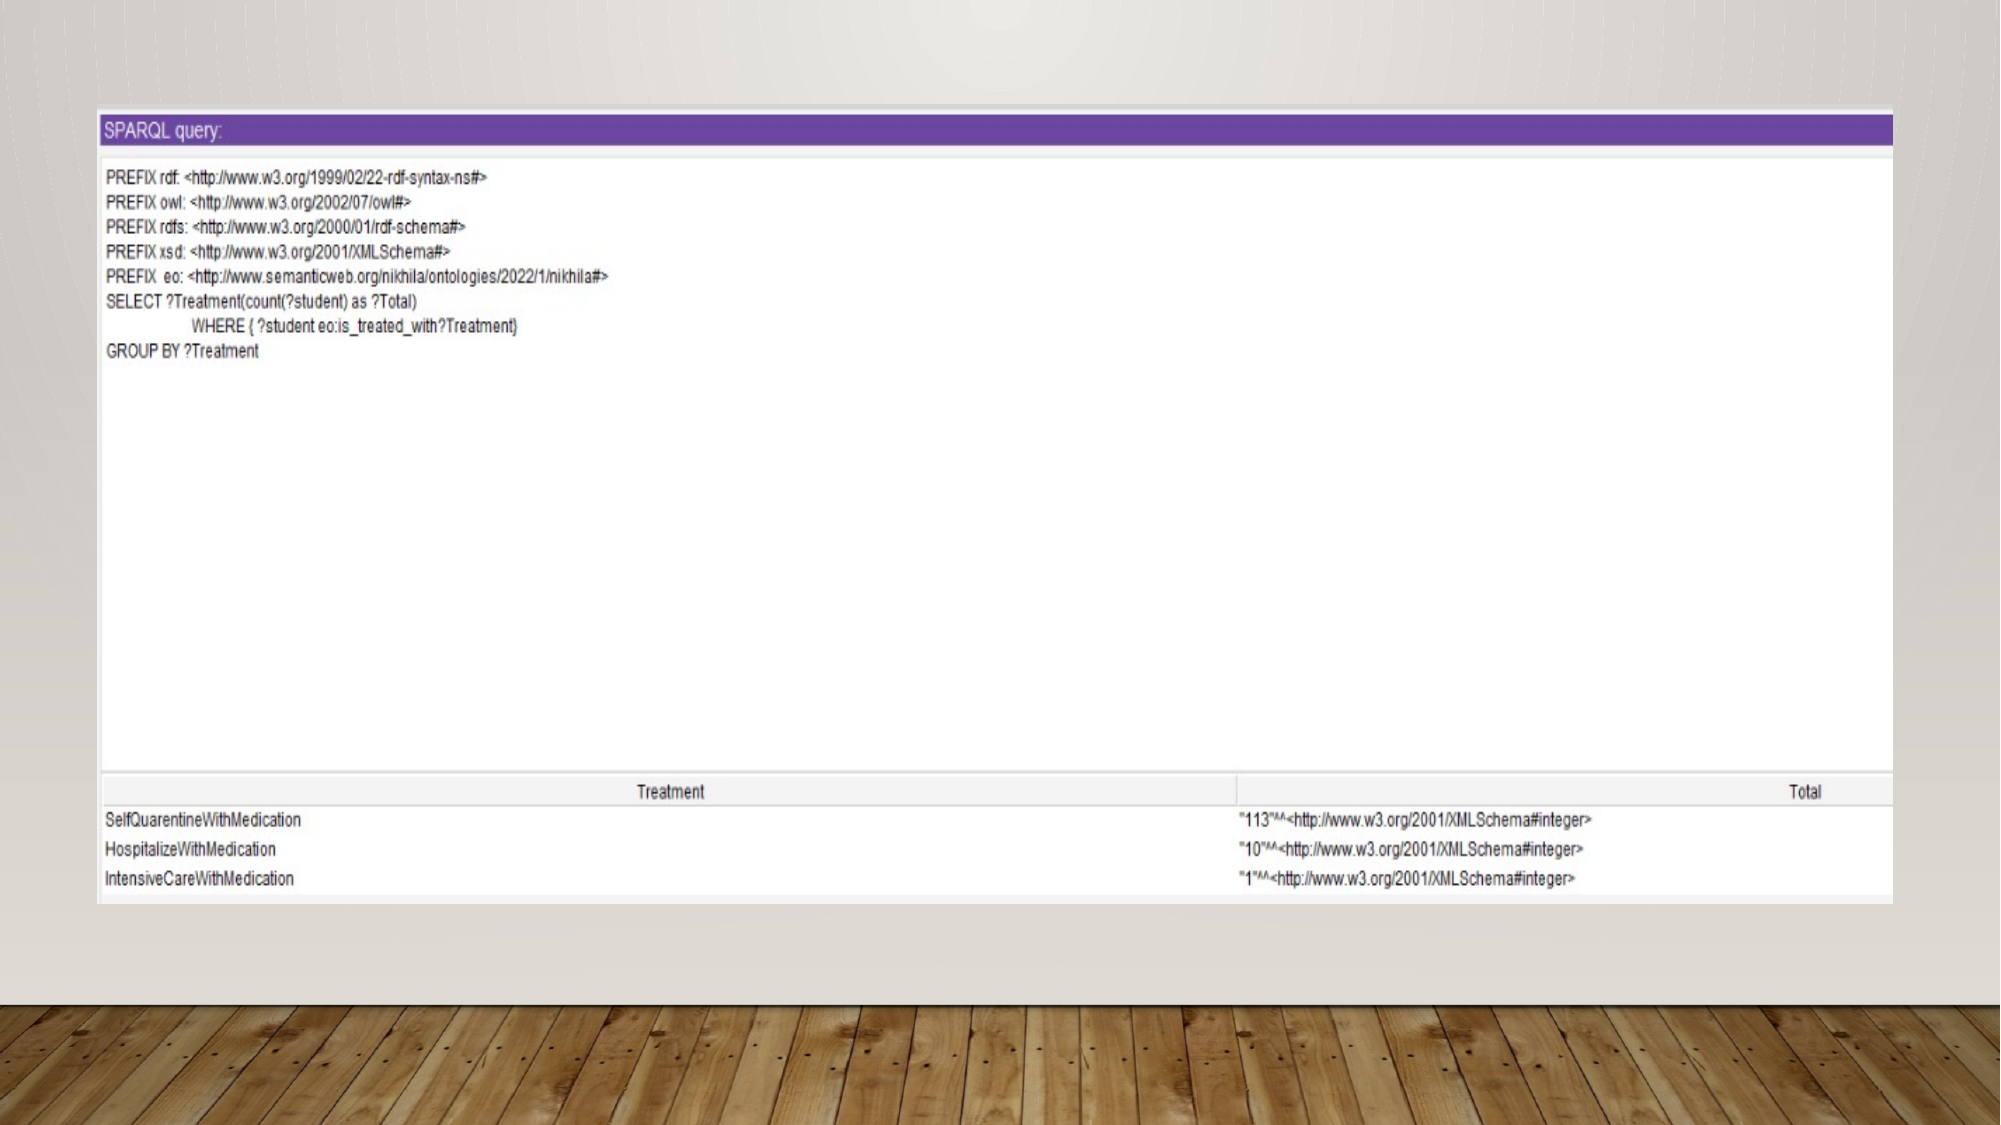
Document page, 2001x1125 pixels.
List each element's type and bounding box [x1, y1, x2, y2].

picture [97, 104, 1893, 905]
picture [0, 1005, 2000, 1125]
